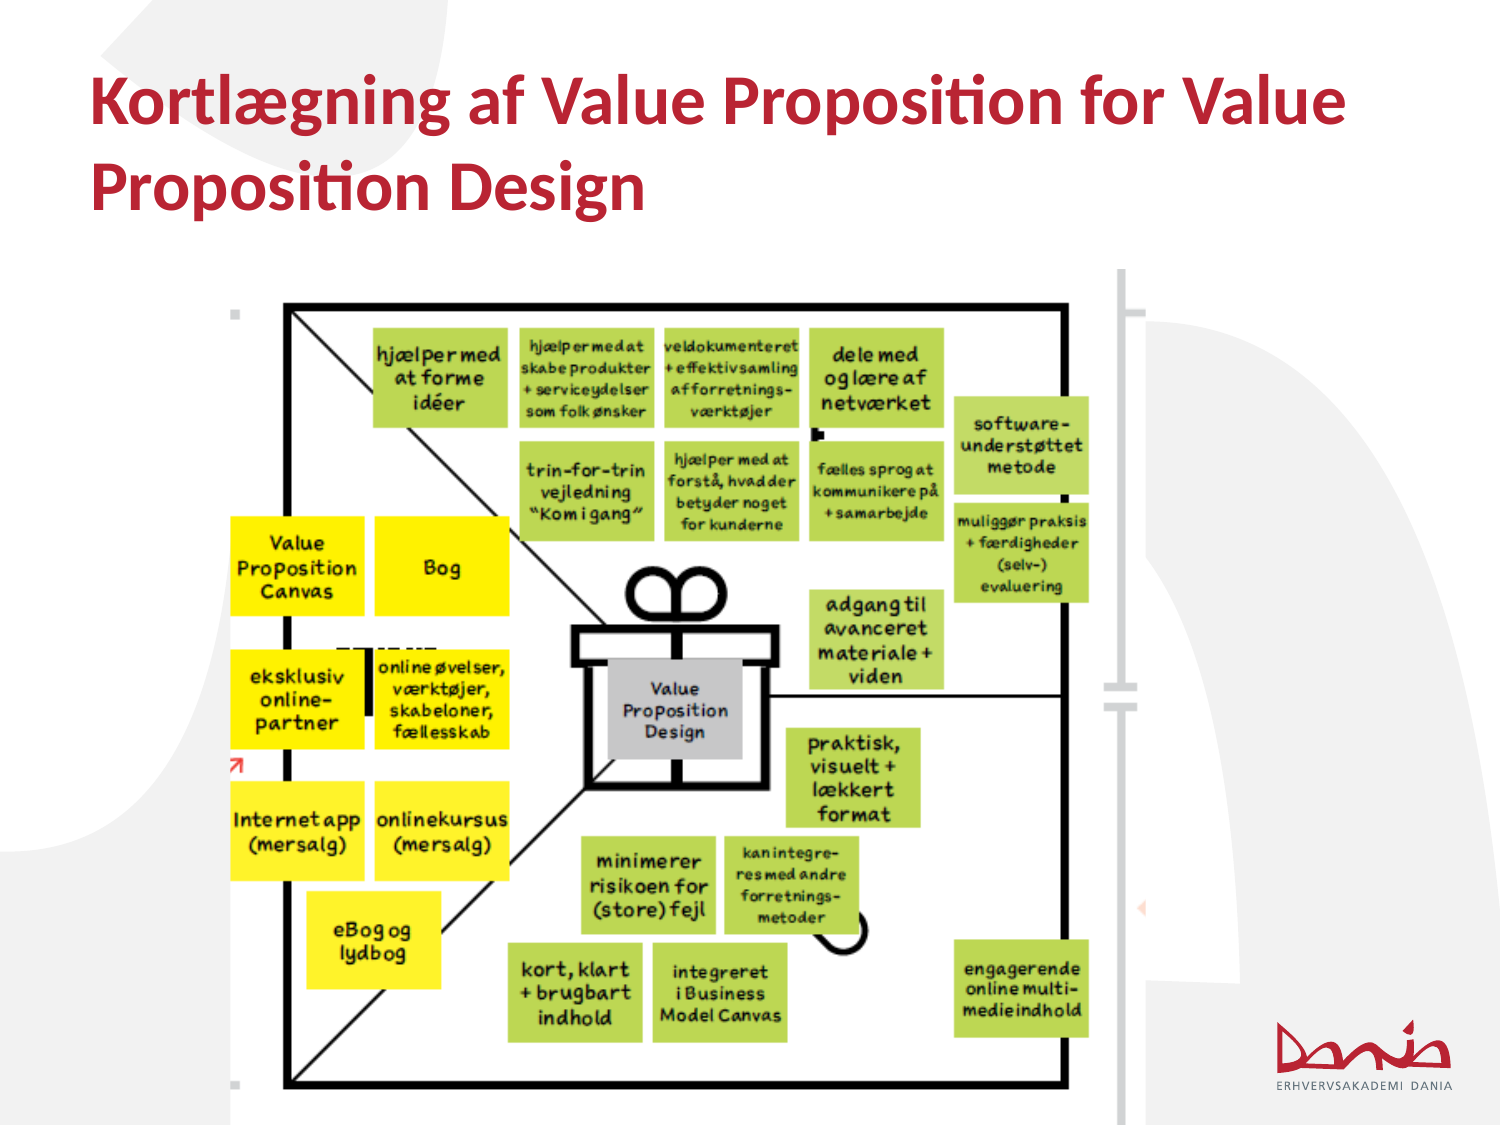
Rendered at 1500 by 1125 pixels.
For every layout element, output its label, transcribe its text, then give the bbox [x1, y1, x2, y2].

title Kortlægning af Value Proposition for Value Proposition Design [75, 45, 1425, 233]
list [229, 269, 1146, 1125]
